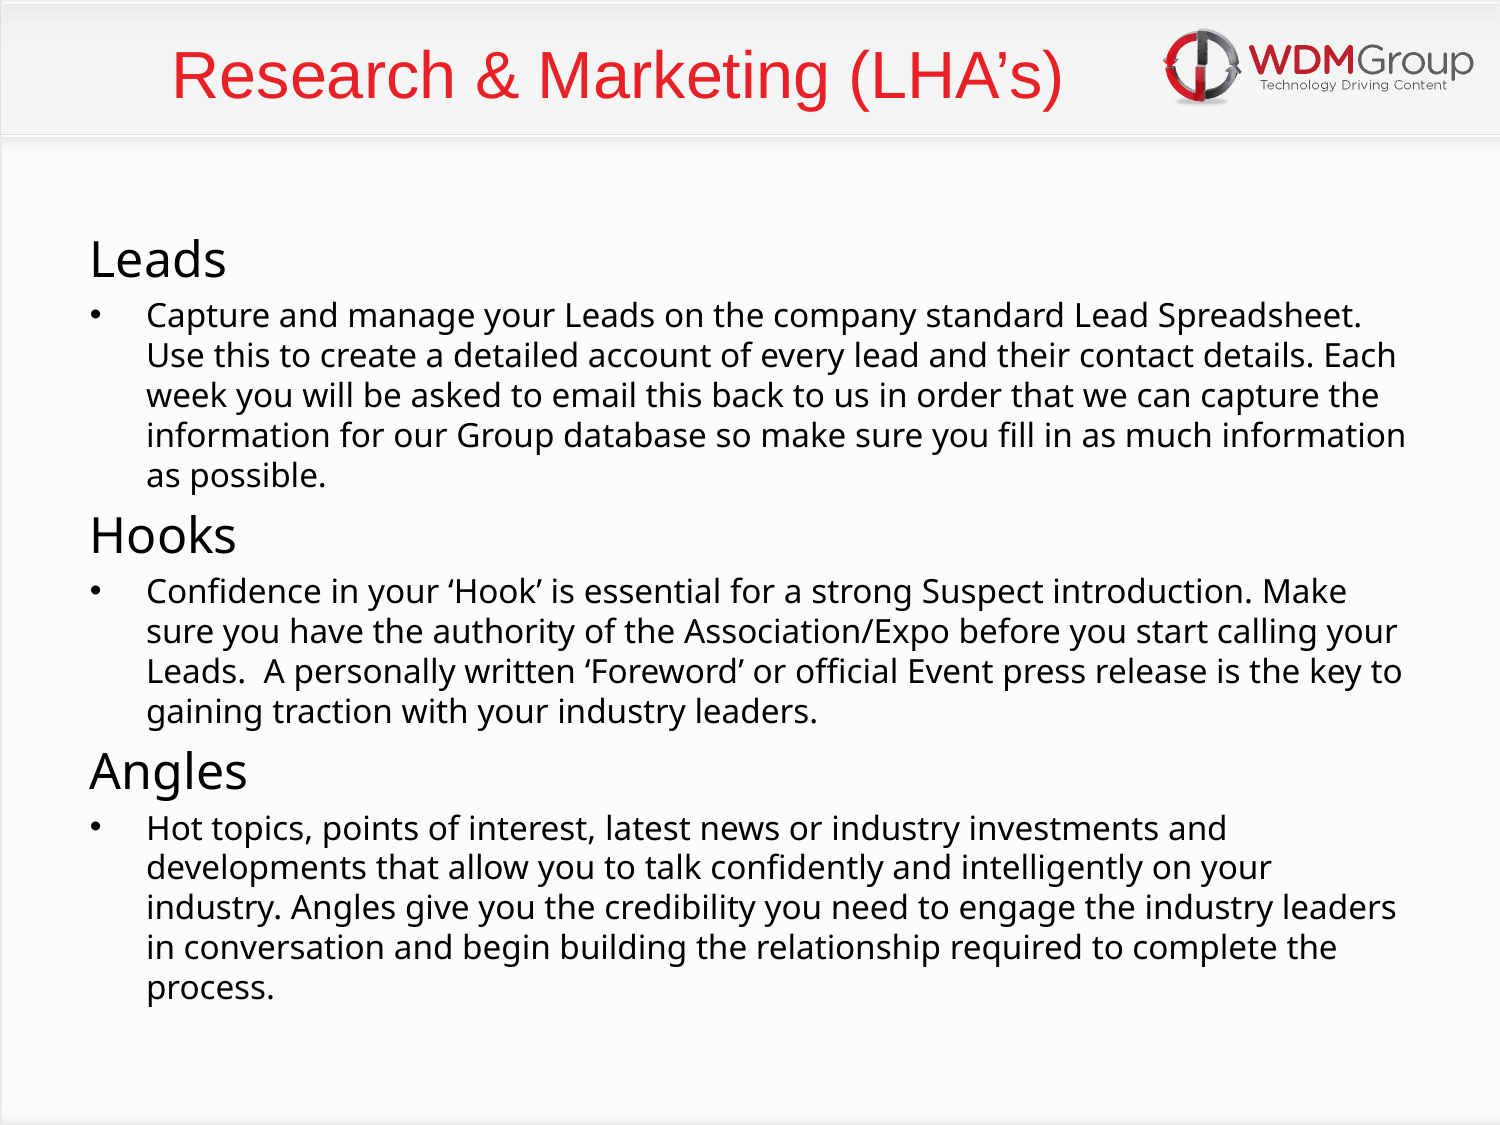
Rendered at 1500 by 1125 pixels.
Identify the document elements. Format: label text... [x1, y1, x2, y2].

title Research & Marketing (LHA’s) [0, 0, 1294, 166]
picture [0, 0, 1500, 1125]
text_box Leads Capture and manage your Leads on the company standard Lead Spreadsheet. Use this to create a detailed account of every lead and their contact details. Each week you will be asked to email this back to us in order that we can capture the information for our Group database so make sure you fill in as much information as possible. Hooks Confidence in your ‘Hook’ is essential for a strong Suspect introduction. Make sure you have the authority of the Association/Expo before you start calling your Leads. A personally written ‘Foreword’ or official Event press release is the key to gaining traction with your industry leaders. Angles Hot topics, points of interest, latest news or industry investments and developments that allow you to talk confidently and intelligently on your industry. Angles give you the credibility you need to engage the industry leaders in conversation and begin building the relationship required to complete the process. [74, 219, 1425, 1038]
